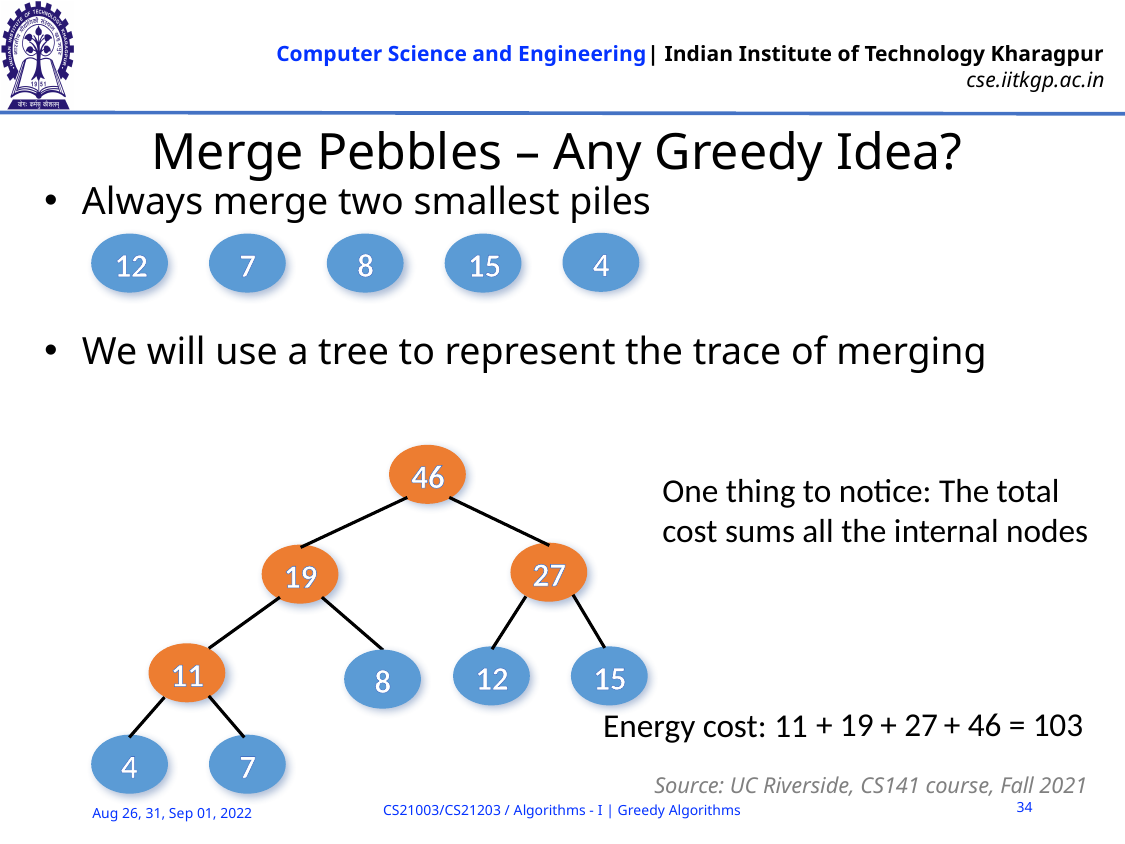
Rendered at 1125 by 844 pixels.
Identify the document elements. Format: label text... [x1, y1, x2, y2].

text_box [91, 233, 168, 293]
slide_number 34 [992, 794, 1048, 831]
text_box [444, 233, 522, 293]
text_box One thing to notice: The total cost sums all the internal nodes [647, 461, 1116, 557]
footer CS21003/CS21203 / Algorithms - I | Greedy Algorithms [185, 787, 940, 833]
picture [1, 1, 74, 110]
title Merge Pebbles – Any Greedy Idea? [35, 78, 1078, 176]
text_box Source: UC Riverside, CS141 course, Fall 2021 [639, 763, 1118, 794]
text_box Always merge two smallest piles We will use a tree to represent the trace of merging [29, 176, 1084, 785]
text_box + 27 [858, 696, 921, 751]
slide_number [77, 798, 274, 844]
text_box + 46 = 103 [921, 696, 1099, 751]
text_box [208, 544, 421, 709]
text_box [562, 232, 640, 292]
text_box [326, 233, 404, 293]
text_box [453, 542, 648, 706]
text_box + 19 [793, 696, 858, 751]
text_box Energy cost: 11 [588, 697, 824, 752]
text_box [91, 643, 286, 794]
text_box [300, 444, 550, 548]
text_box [208, 233, 286, 293]
